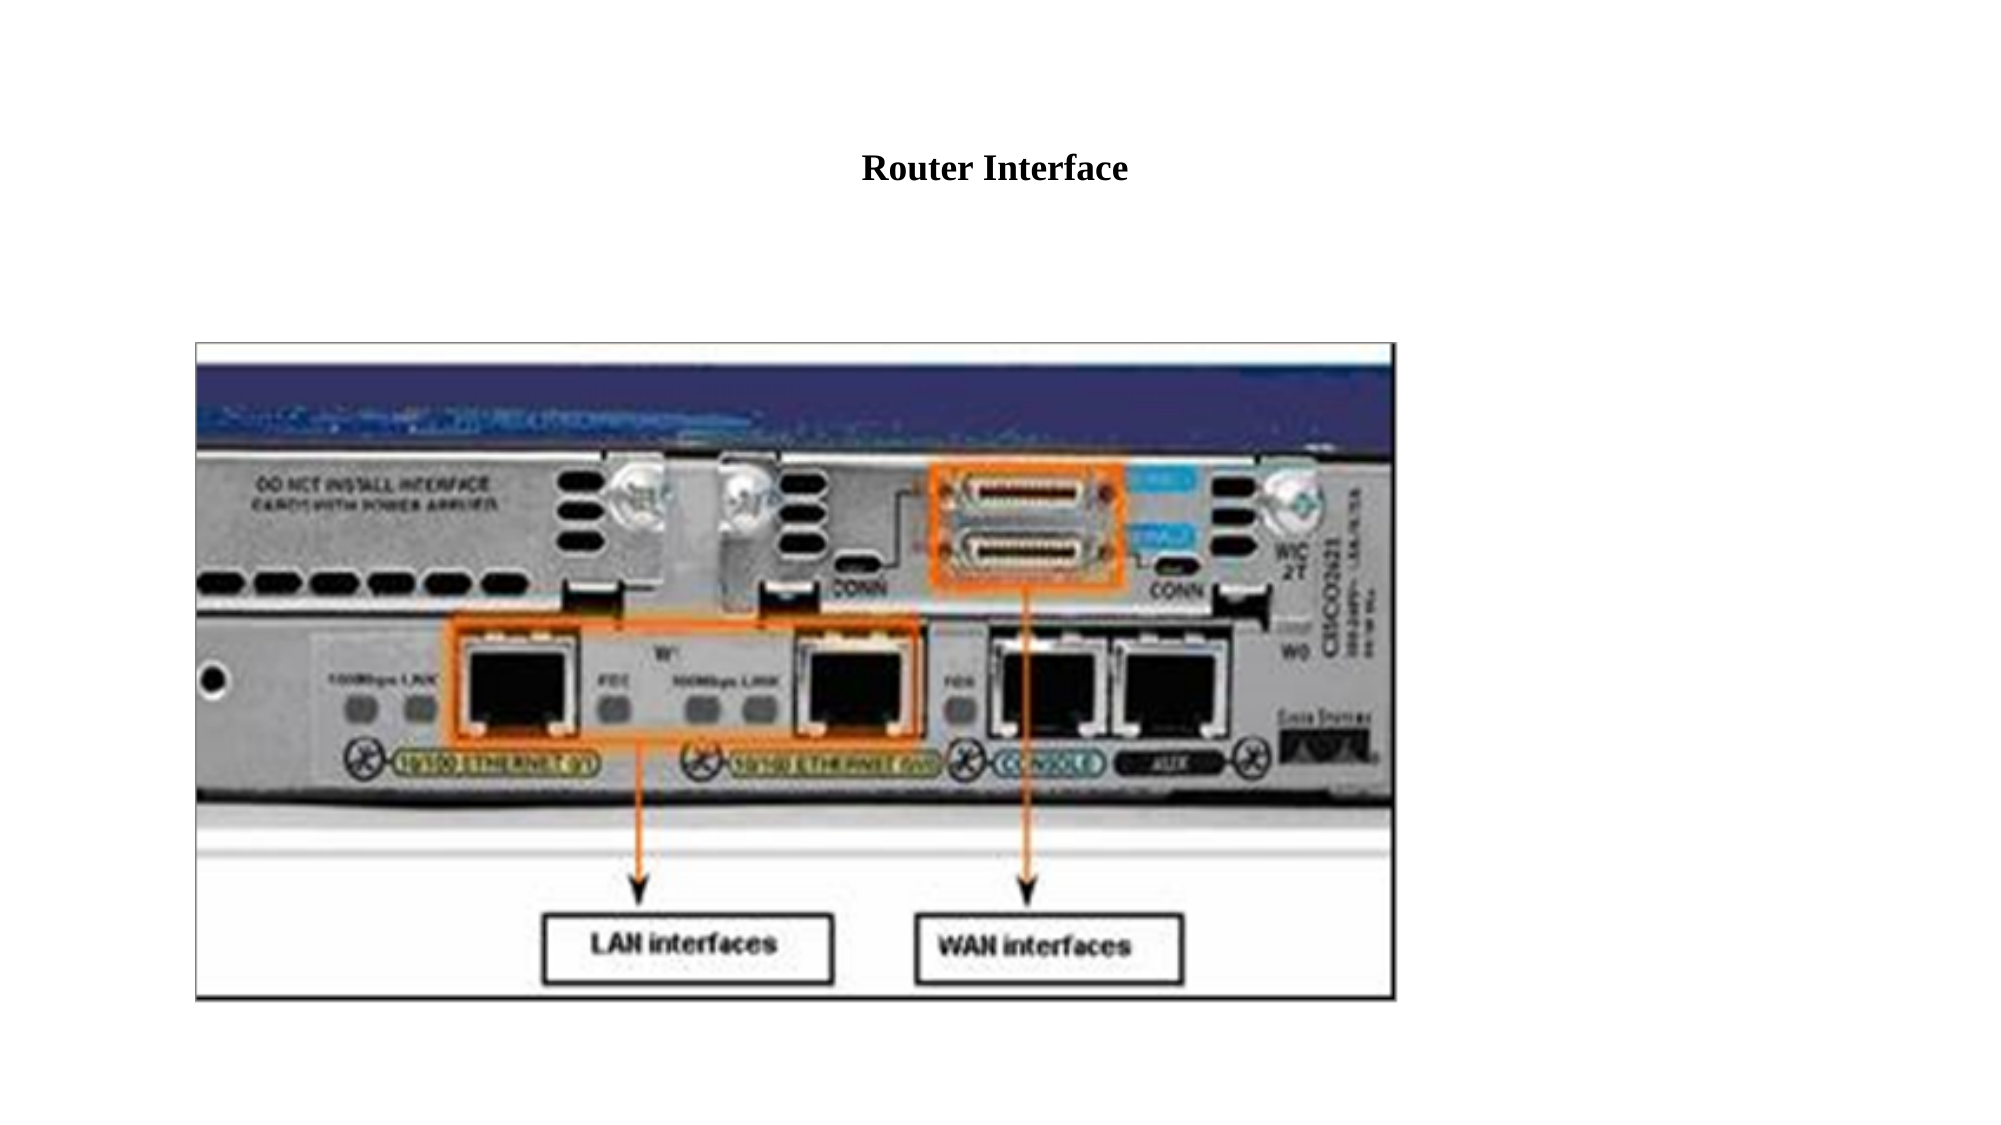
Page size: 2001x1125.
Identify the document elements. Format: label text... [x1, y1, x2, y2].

title Router Interface [137, 59, 1863, 278]
picture [195, 342, 1400, 1005]
